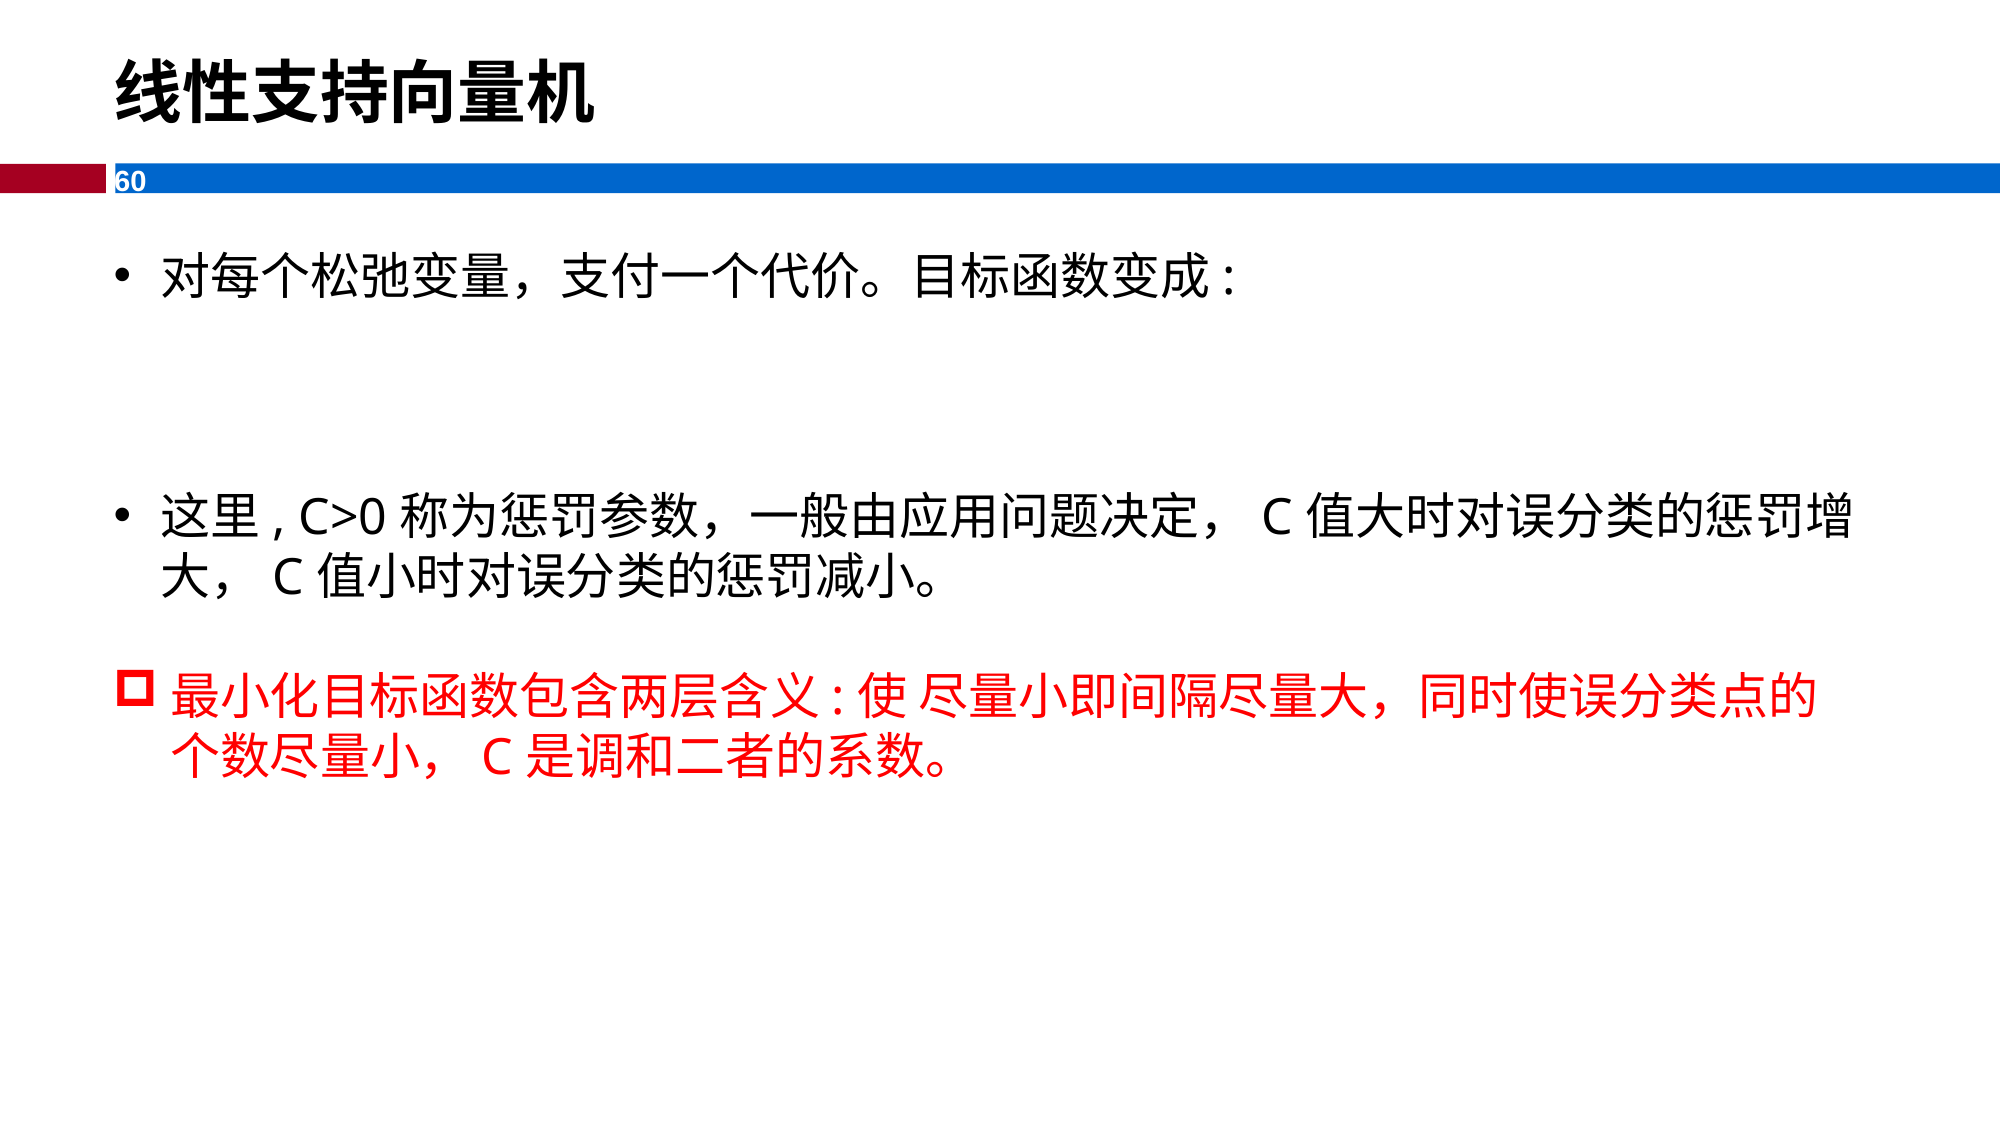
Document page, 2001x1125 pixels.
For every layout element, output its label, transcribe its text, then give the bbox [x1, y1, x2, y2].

text_box 线性支持向量机 [98, 0, 1824, 209]
